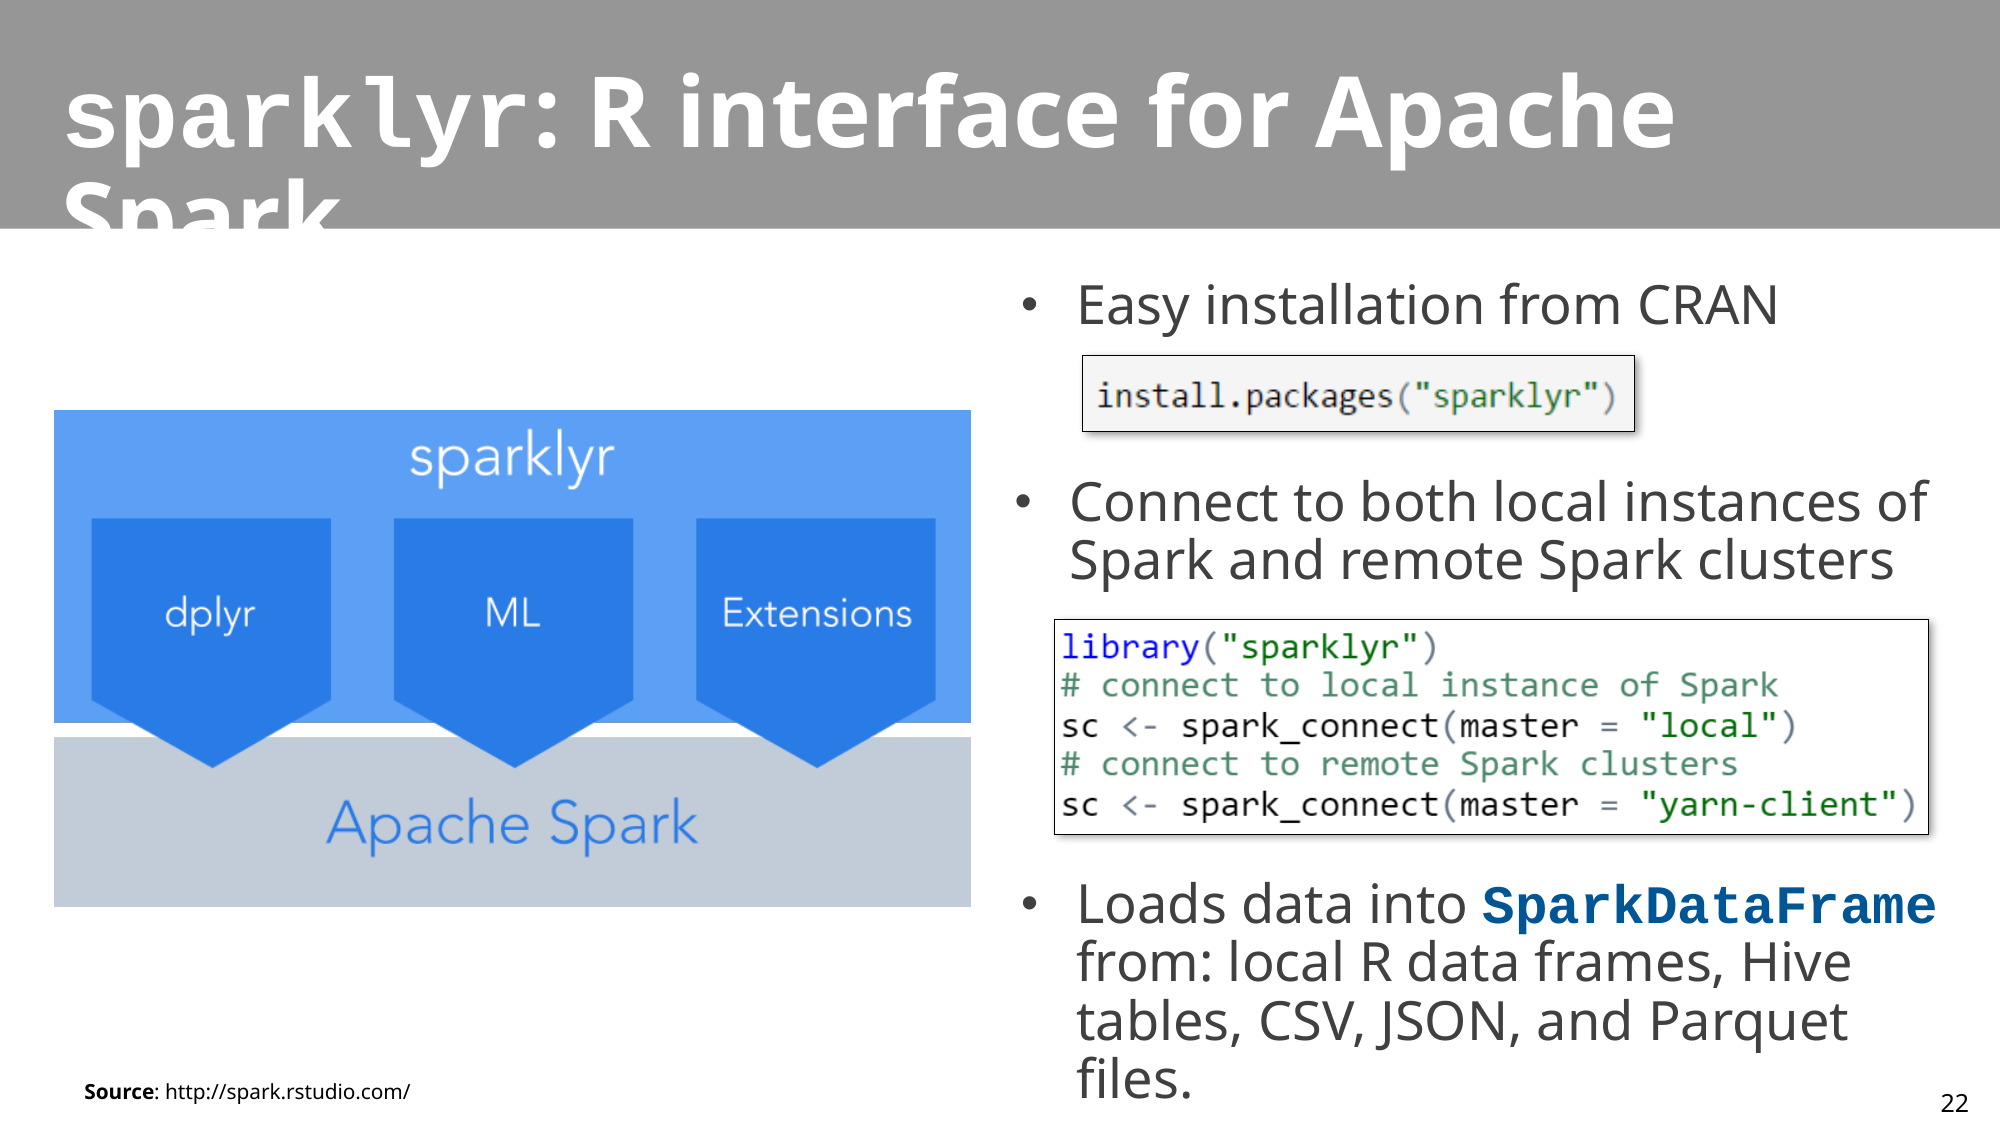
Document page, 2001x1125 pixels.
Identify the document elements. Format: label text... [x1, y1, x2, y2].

picture [54, 410, 971, 907]
text_box Source: http://spark.rstudio.com/ [69, 1071, 426, 1112]
text_box Loads data into SparkDataFrame from: local R data frames, Hive tables, CSV, JSON, and Parquet files. [1006, 869, 1977, 1104]
picture [1082, 355, 1635, 431]
text_box [0, 0, 2000, 229]
picture [1054, 618, 1929, 835]
text_box Connect to both local instances of Spark and remote Spark clusters [999, 467, 1971, 596]
text_box 22 [1925, 1079, 2000, 1125]
text_box Easy installation from CRAN [1006, 270, 1977, 356]
text_box sparklyr: R interface for Apache Spark [37, 47, 1976, 196]
